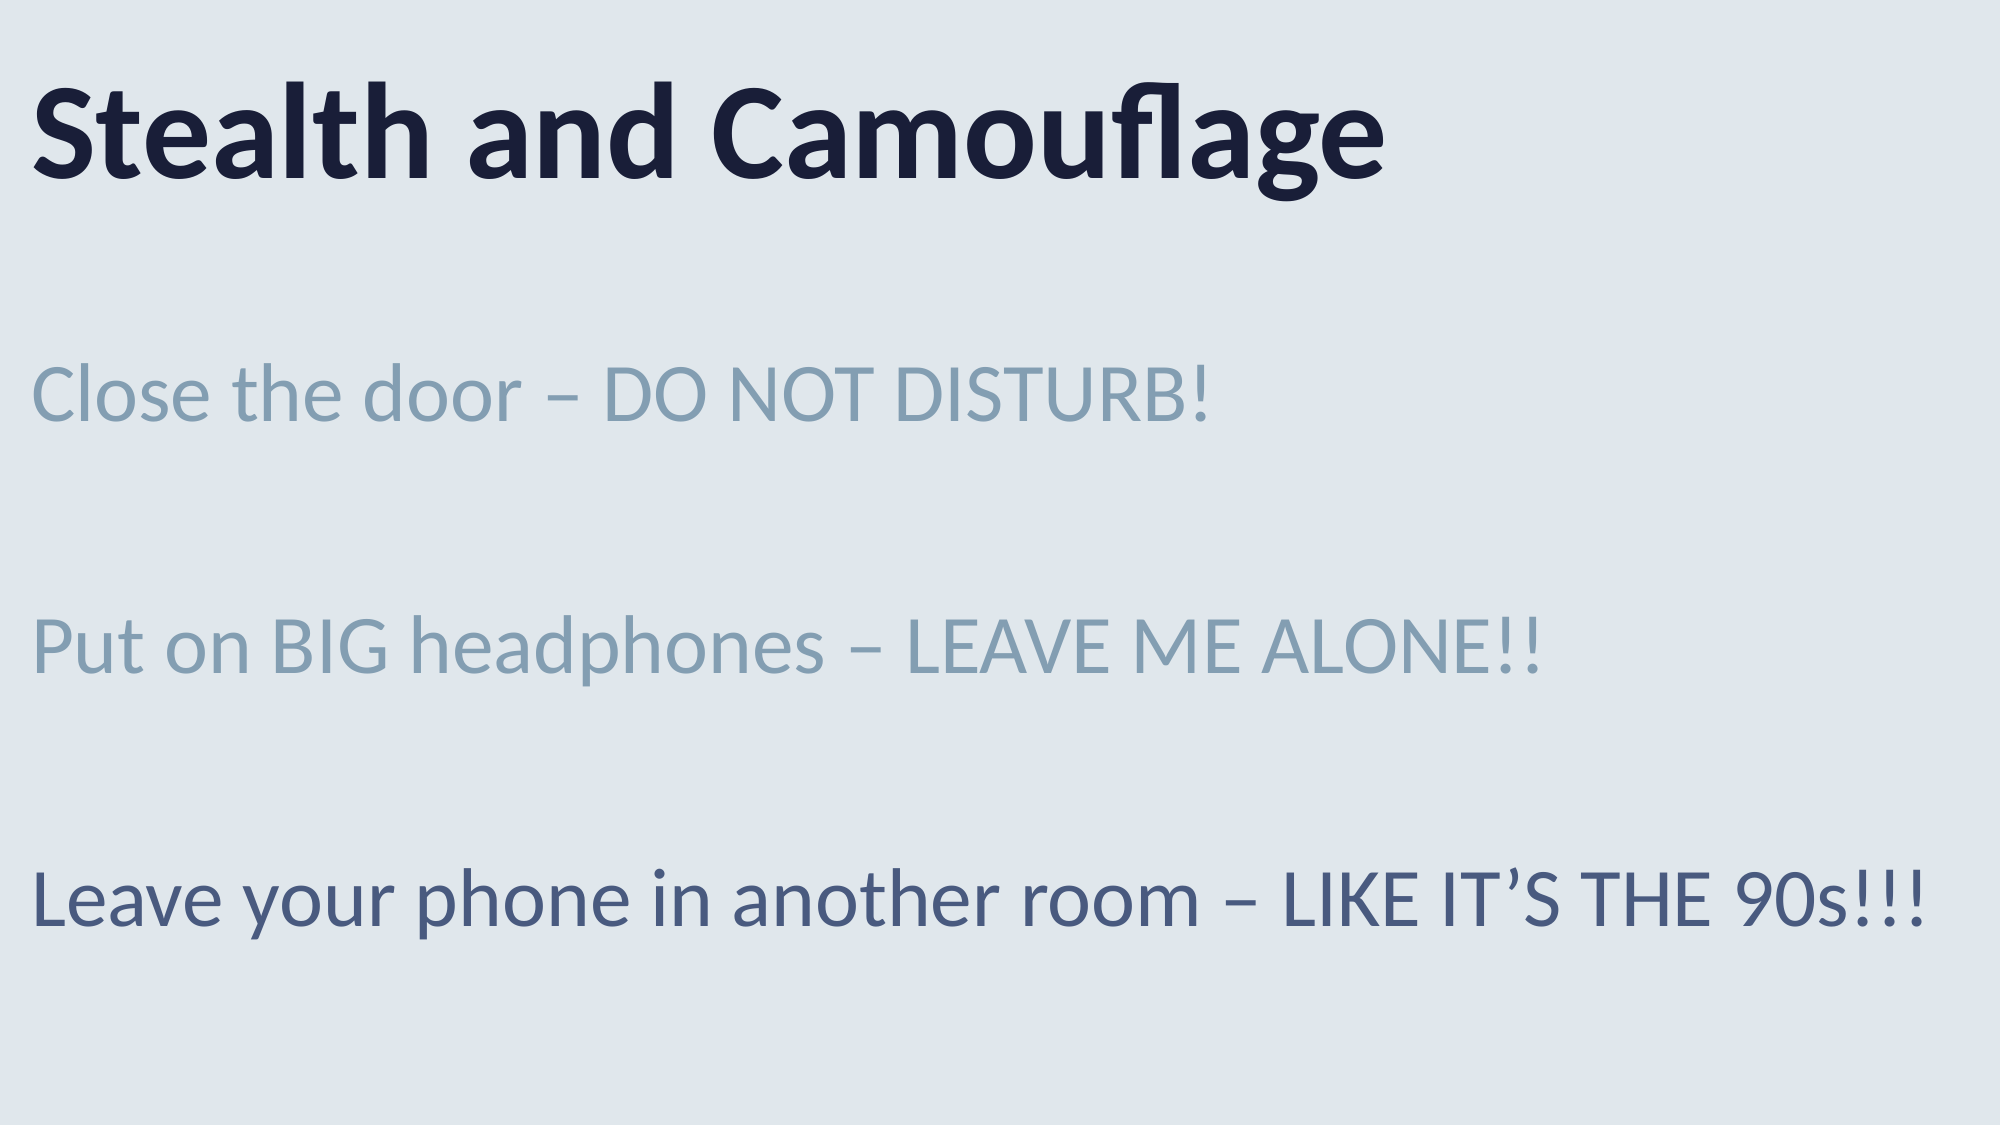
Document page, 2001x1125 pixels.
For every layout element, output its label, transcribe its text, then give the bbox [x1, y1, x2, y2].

text_box Leave your phone in another room – LIKE IT’S THE 90s!!! [16, 836, 2000, 951]
text_box Put on BIG headphones – LEAVE ME ALONE!! [16, 583, 1888, 698]
text_box Close the door – DO NOT DISTURB! [16, 330, 1888, 446]
text_box Stealth and Camouflage [16, 33, 1975, 214]
